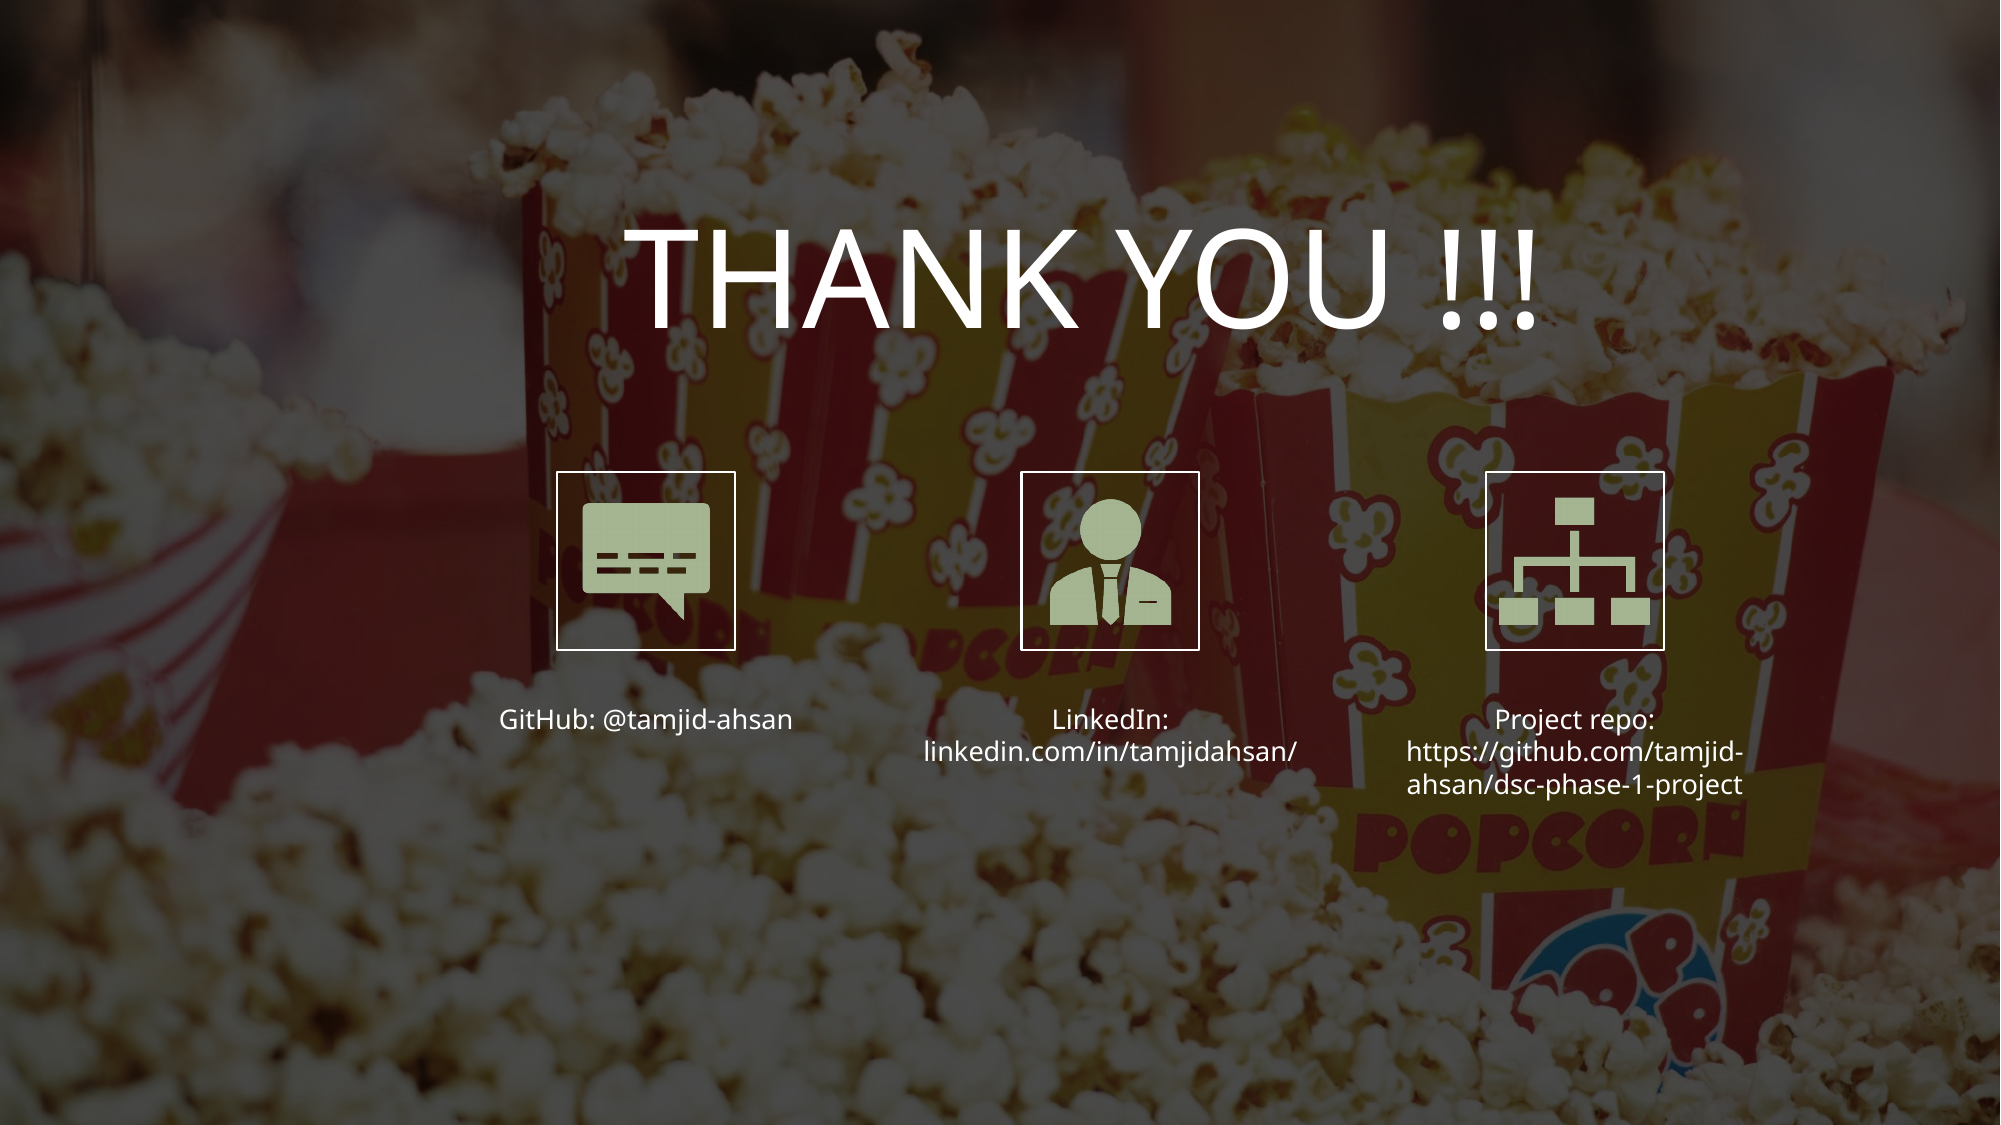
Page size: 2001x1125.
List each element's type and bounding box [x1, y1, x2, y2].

text_box [429, 407, 1792, 885]
picture [0, 0, 2000, 1125]
